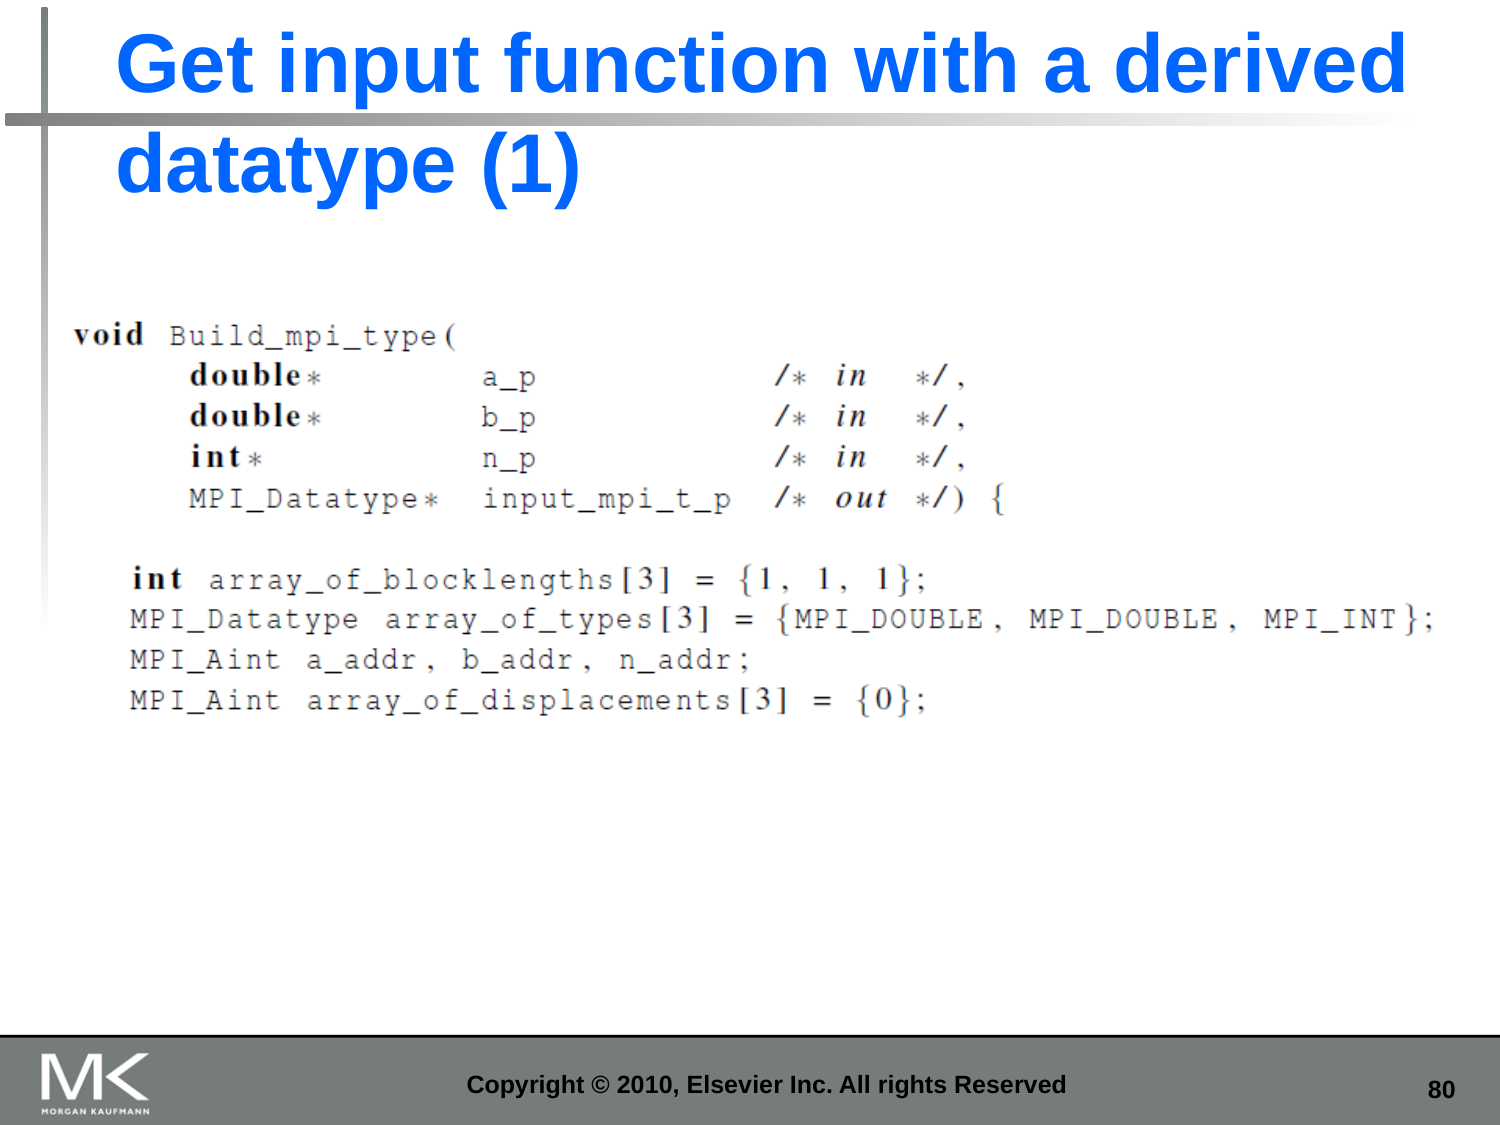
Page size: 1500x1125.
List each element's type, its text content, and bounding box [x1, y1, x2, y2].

footer Copyright © 2010, Elsevier Inc. All rights Reserved [170, 1046, 1365, 1106]
title Get input function with a derived datatype (1) [100, 0, 1459, 218]
picture [29, 1046, 160, 1123]
picture [64, 314, 1445, 745]
